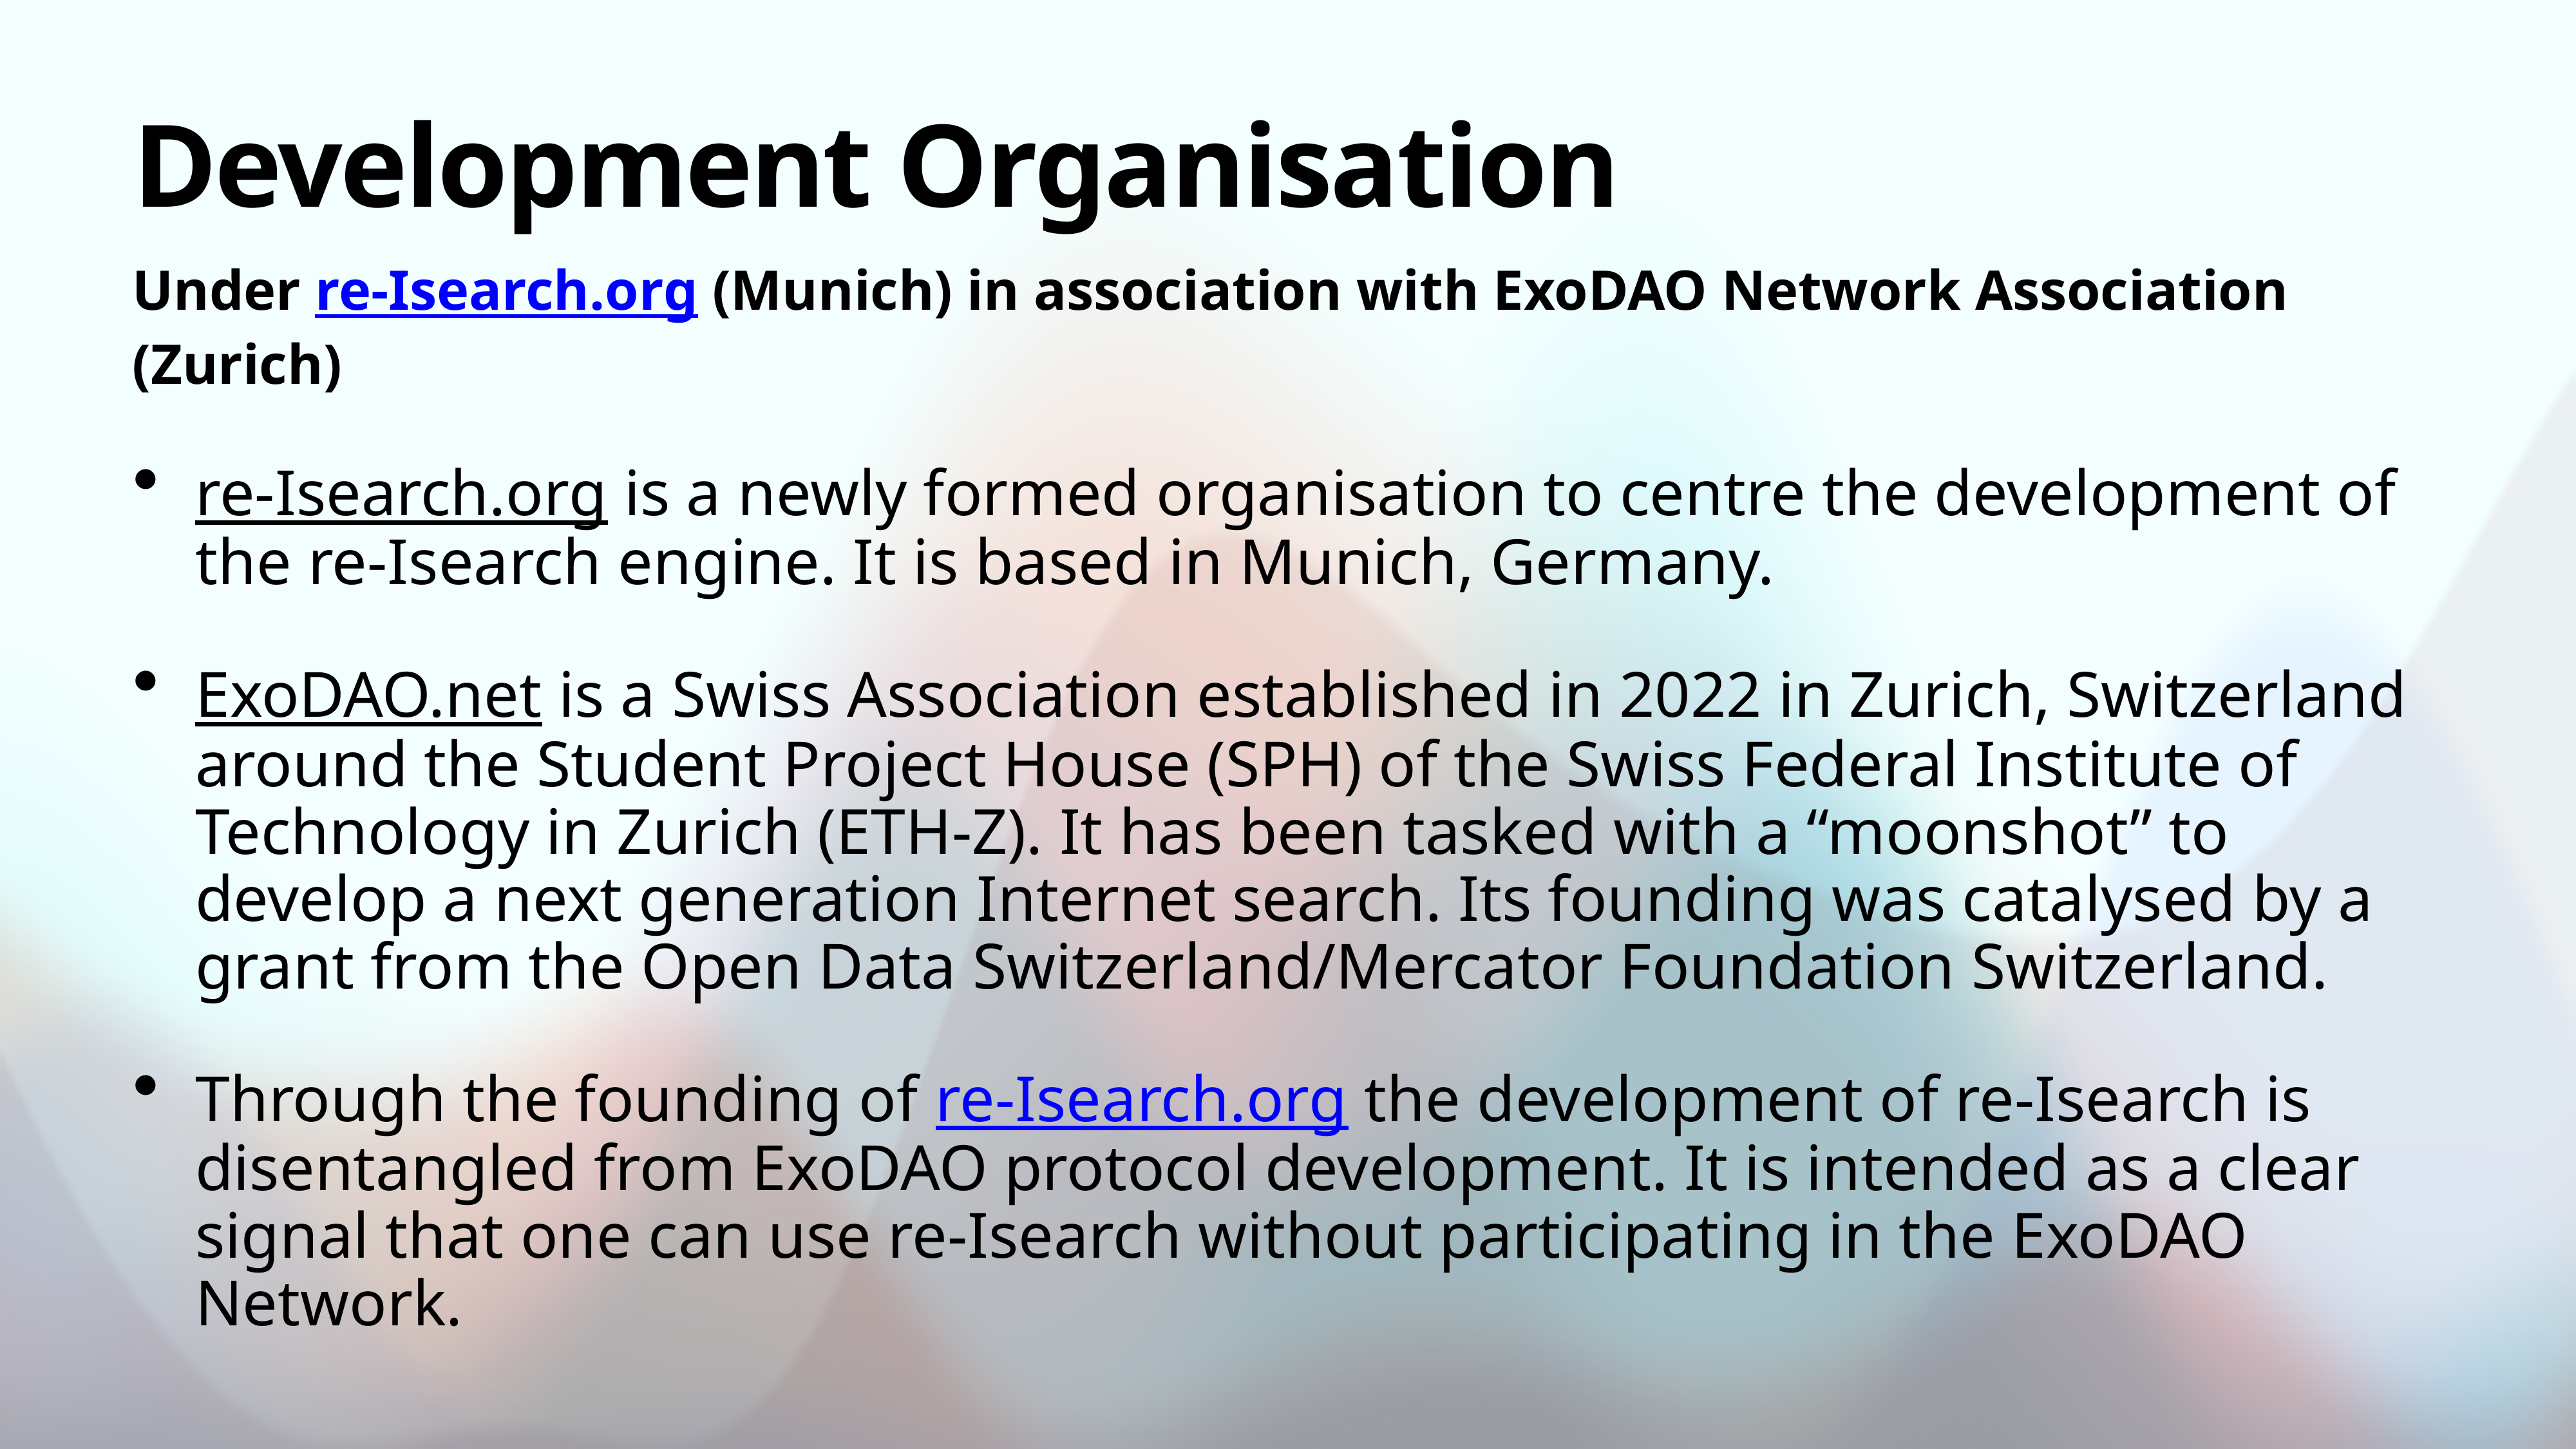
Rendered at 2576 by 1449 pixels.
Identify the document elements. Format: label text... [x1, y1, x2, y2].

list re-Isearch.org is a newly formed organisation to centre the development of the re-Isearch engine. It is based in Munich, Germany. ExoDAO.net is a Swiss Association established in 2022 in Zurich, Switzerland around the Student Project House (SPH) of the Swiss Federal Institute of Technology in Zurich (ETH-Z). It has been tasked with a “moonshot” to develop a next generation Internet search. Its founding was catalysed by a grant from the Open Data Switzerland/Mercator Foundation Switzerland. Through the founding of re-Isearch.org the development of re-Isearch is disentangled from ExoDAO protocol development. It is intended as a clear signal that one can use re-Isearch without participating in the ExoDAO Network. [127, 448, 2449, 1321]
picture [0, 0, 2576, 1449]
list Under re-Isearch.org (Munich) in association with ExoDAO Network Association (Zurich) [127, 250, 2449, 350]
title Development Organisation [127, 113, 2449, 250]
